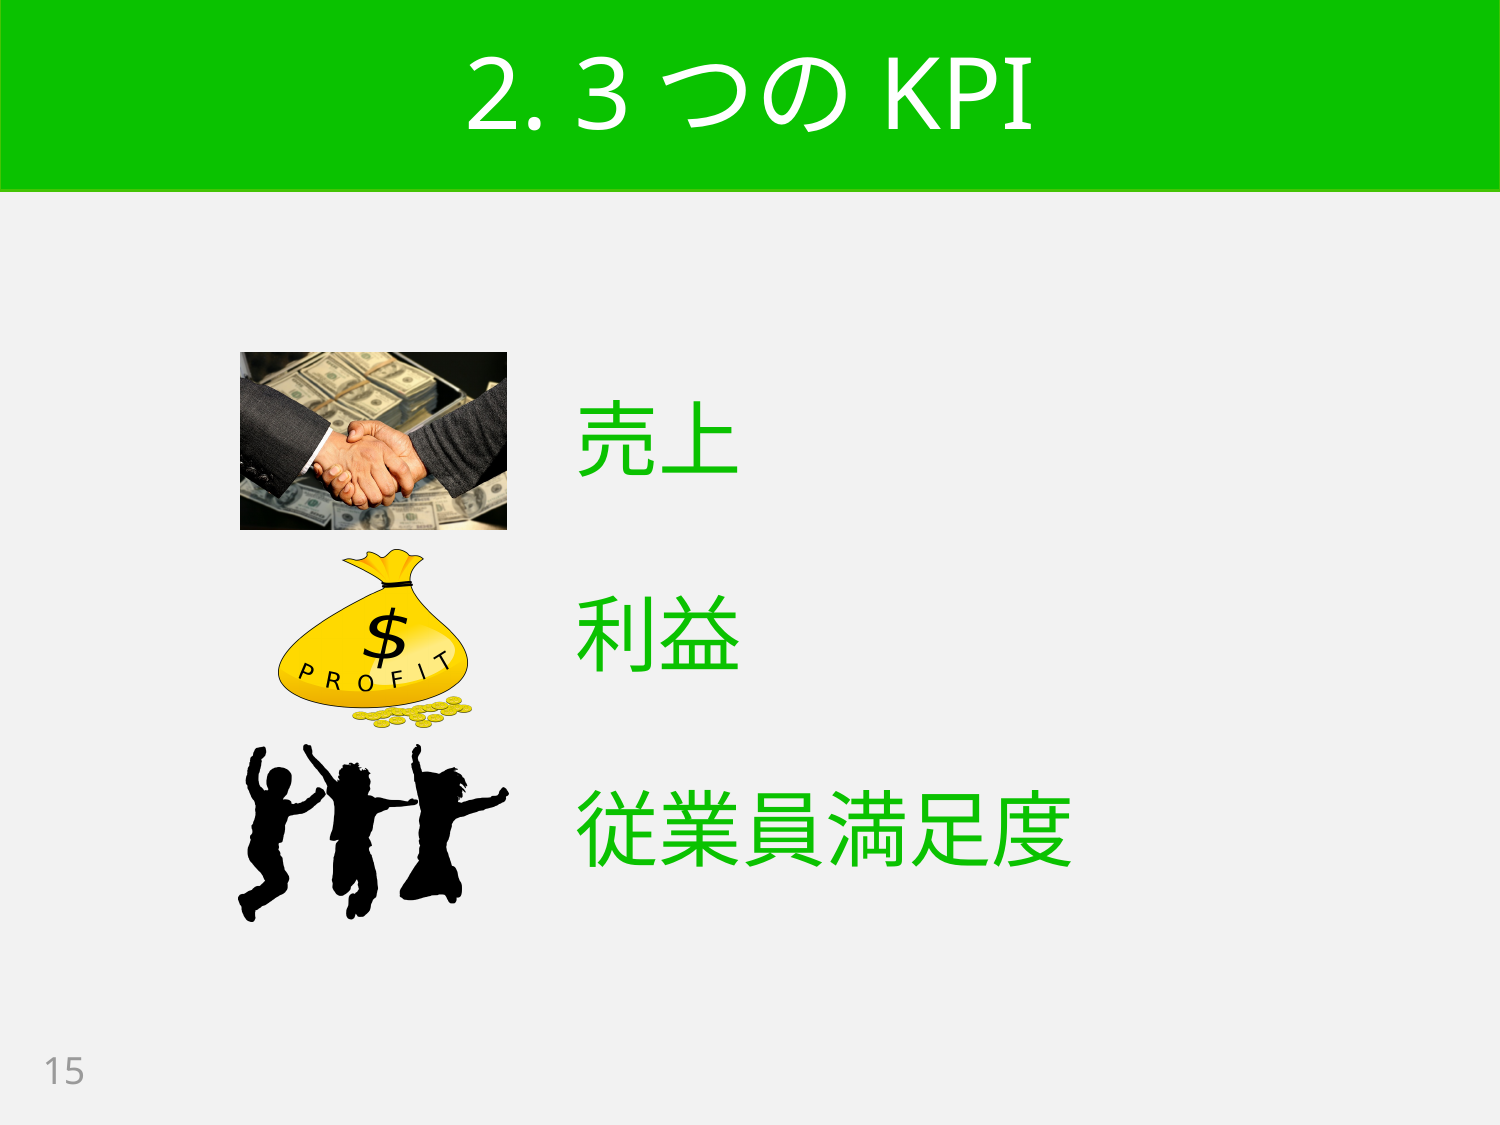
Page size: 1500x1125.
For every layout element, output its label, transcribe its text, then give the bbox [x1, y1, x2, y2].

picture [240, 352, 507, 530]
picture [278, 549, 472, 728]
list 売上 利益 従業員満足度 [103, 277, 1397, 1000]
title 2. 3つのKPI [0, 53, 1500, 140]
picture [238, 744, 509, 922]
slide_number 15 [27, 1042, 146, 1102]
